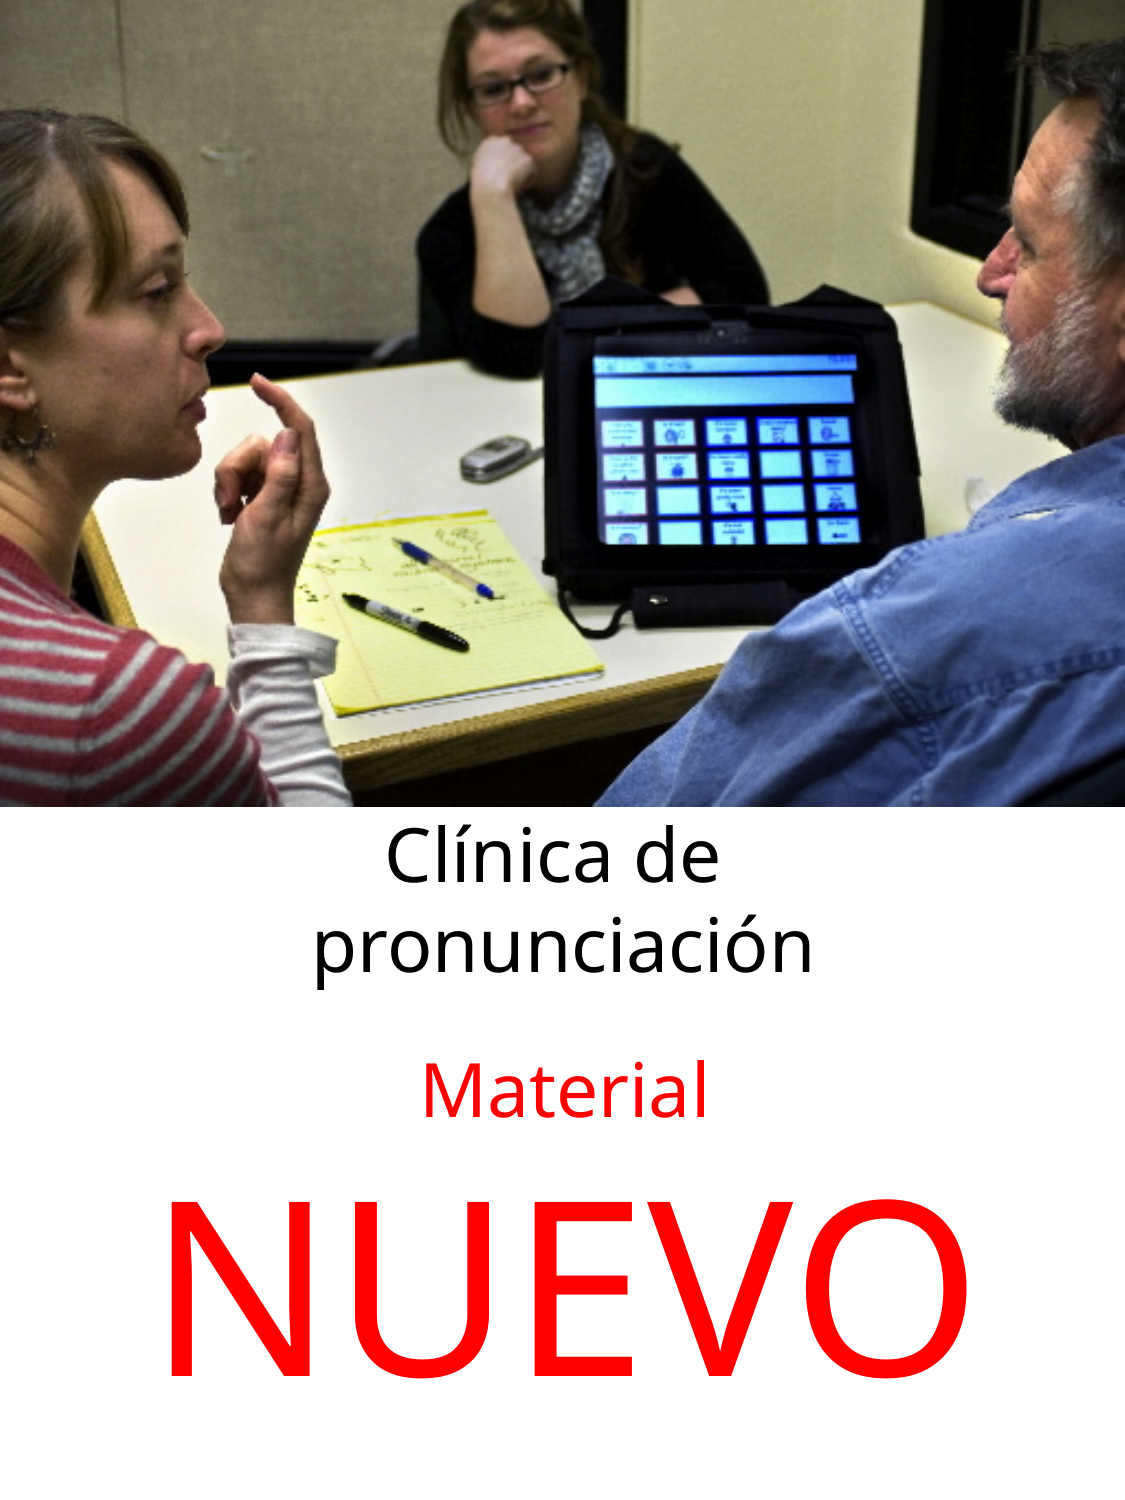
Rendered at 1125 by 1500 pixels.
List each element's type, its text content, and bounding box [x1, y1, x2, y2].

picture [0, 0, 1125, 807]
text_box Material NUEVO [133, 1035, 997, 1433]
text_box Clínica de pronunciación [296, 816, 831, 995]
